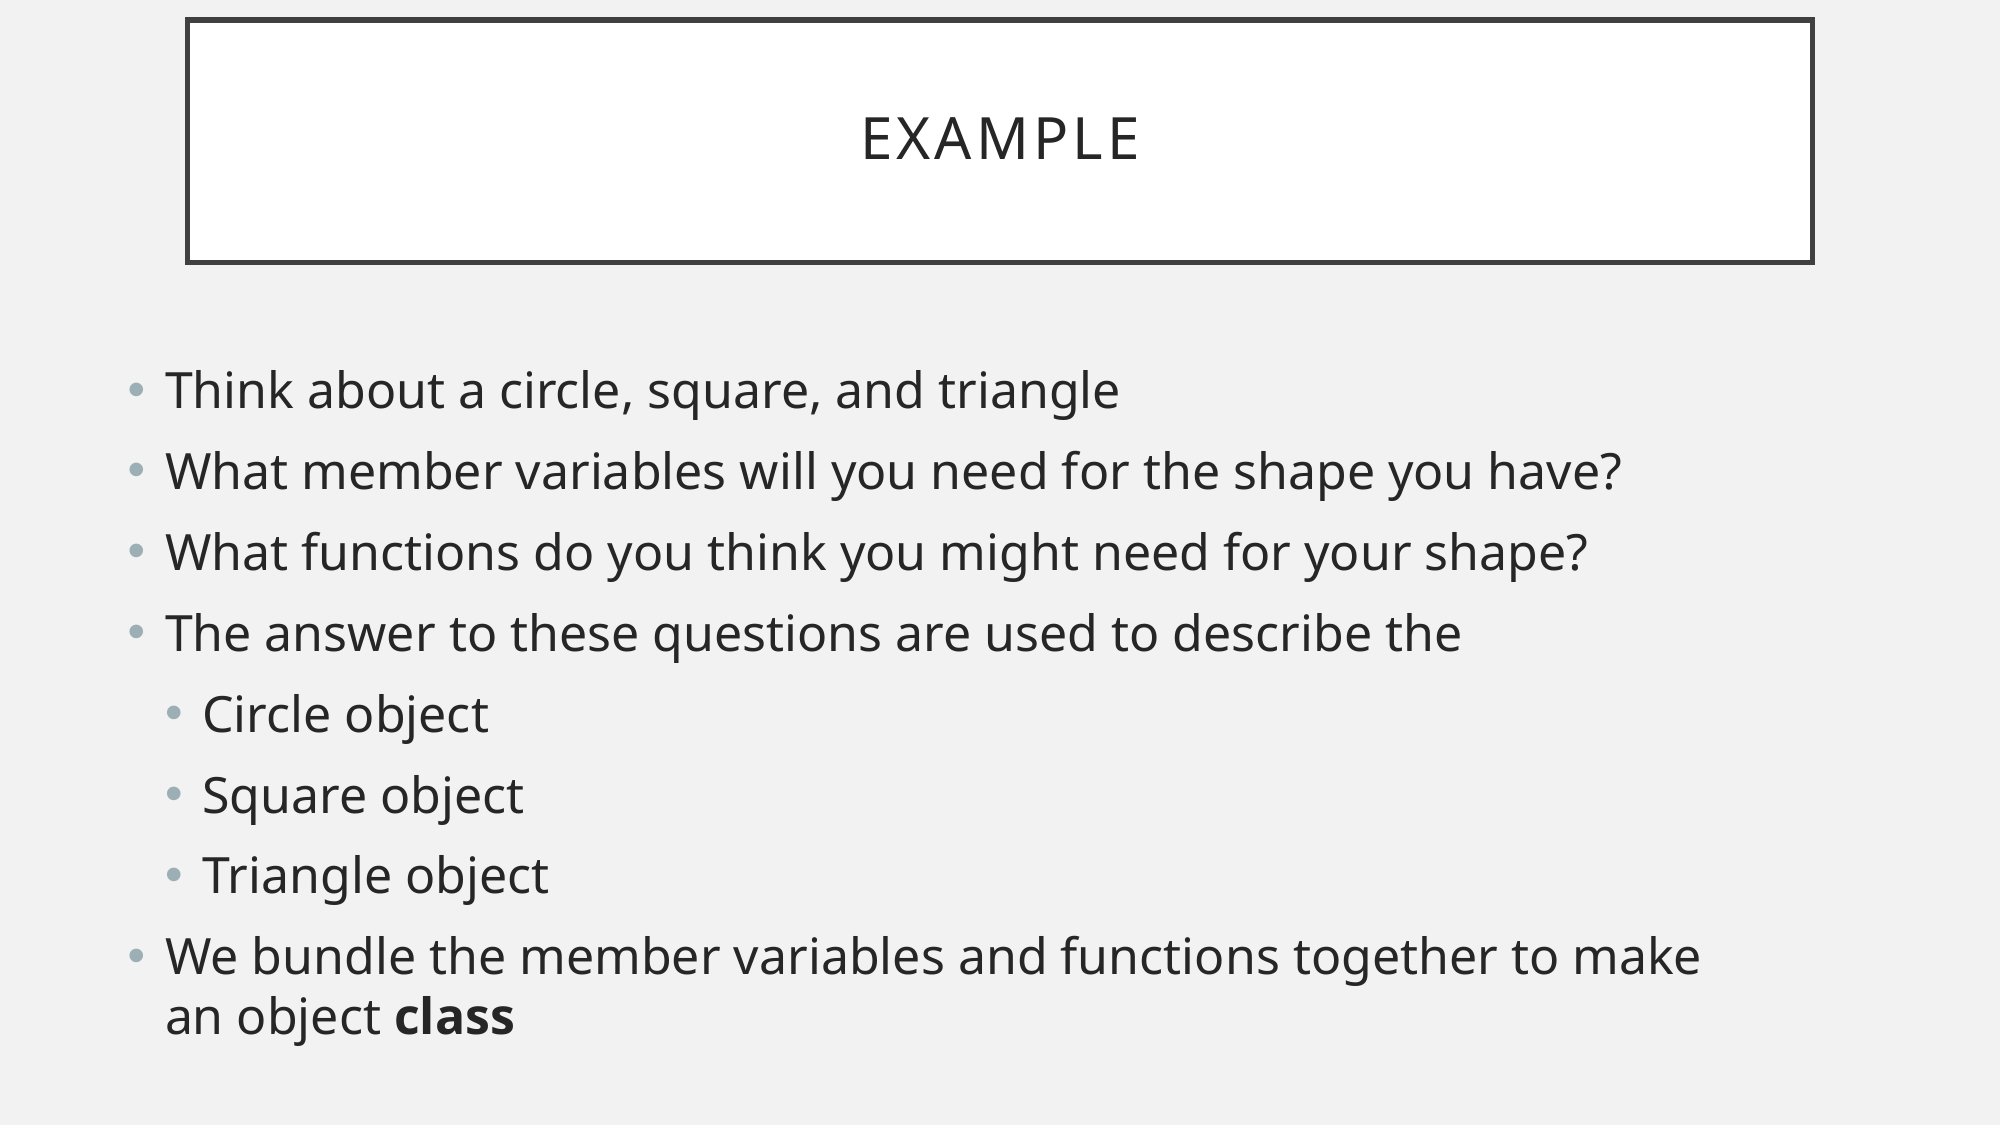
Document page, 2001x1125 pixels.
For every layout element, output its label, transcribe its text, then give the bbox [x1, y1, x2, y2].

title example [185, 17, 1815, 265]
list Think about a circle, square, and triangle What member variables will you need for the shape you have? What functions do you think you might need for your shape? The answer to these questions are used to describe the Circle object Square object Triangle object We bundle the member variables and functions together to make an object class [112, 351, 1775, 1081]
